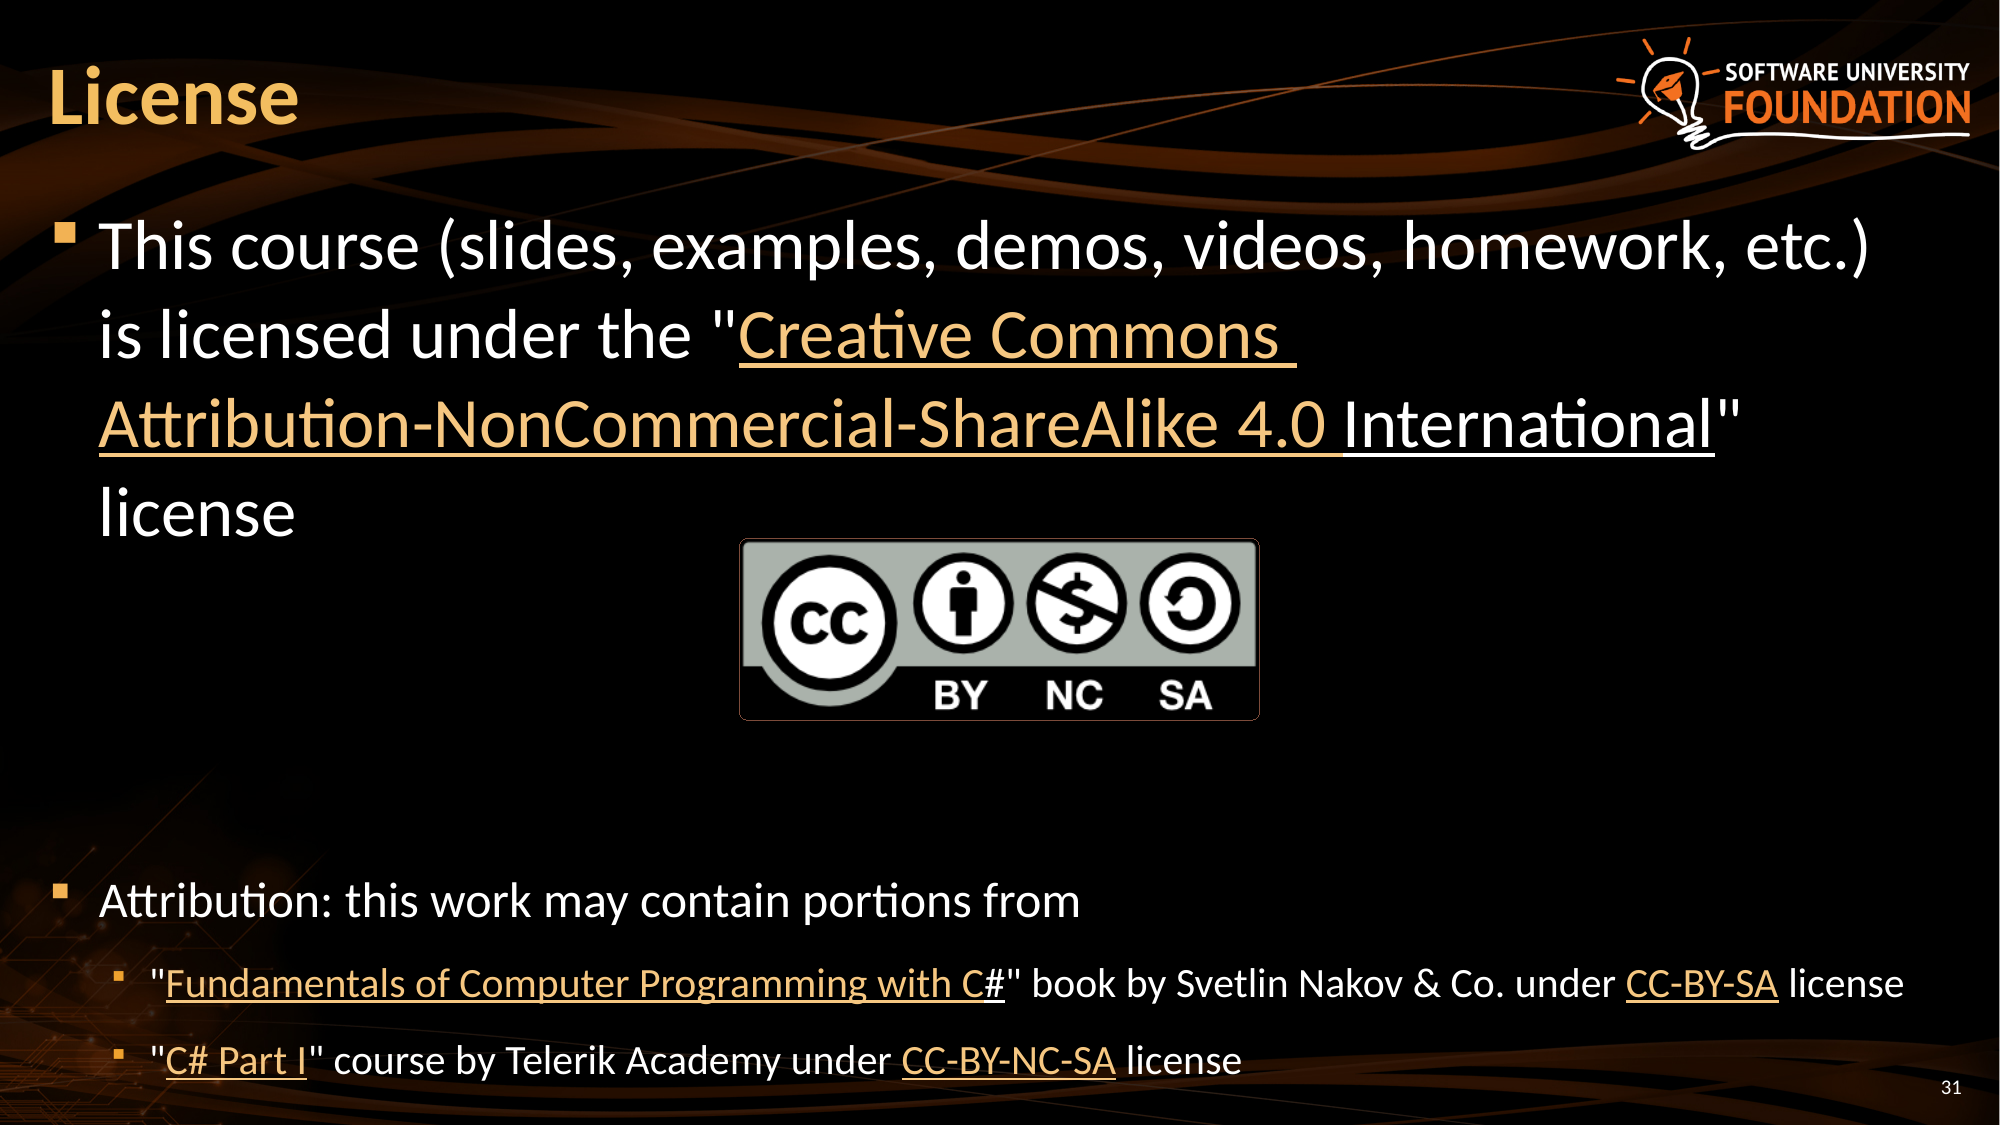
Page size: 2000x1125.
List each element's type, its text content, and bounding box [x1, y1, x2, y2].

picture [0, 0, 2000, 1125]
slide_number 31 [1897, 1070, 1968, 1103]
list This course (slides, examples, demos, videos, homework, etc.) is licensed under the "Creative Commons Attribution-NonCommercial-ShareAlike 4.0 International" license Attribution: this work may contain portions from "Fundamentals of Computer Programming with C#" book by Svetlin Nakov & Co. under CC-BY-SA license "C# Part I" course by Telerik Academy under CC-BY-NC-SA license [31, 188, 1968, 1103]
title License [30, 6, 1602, 189]
